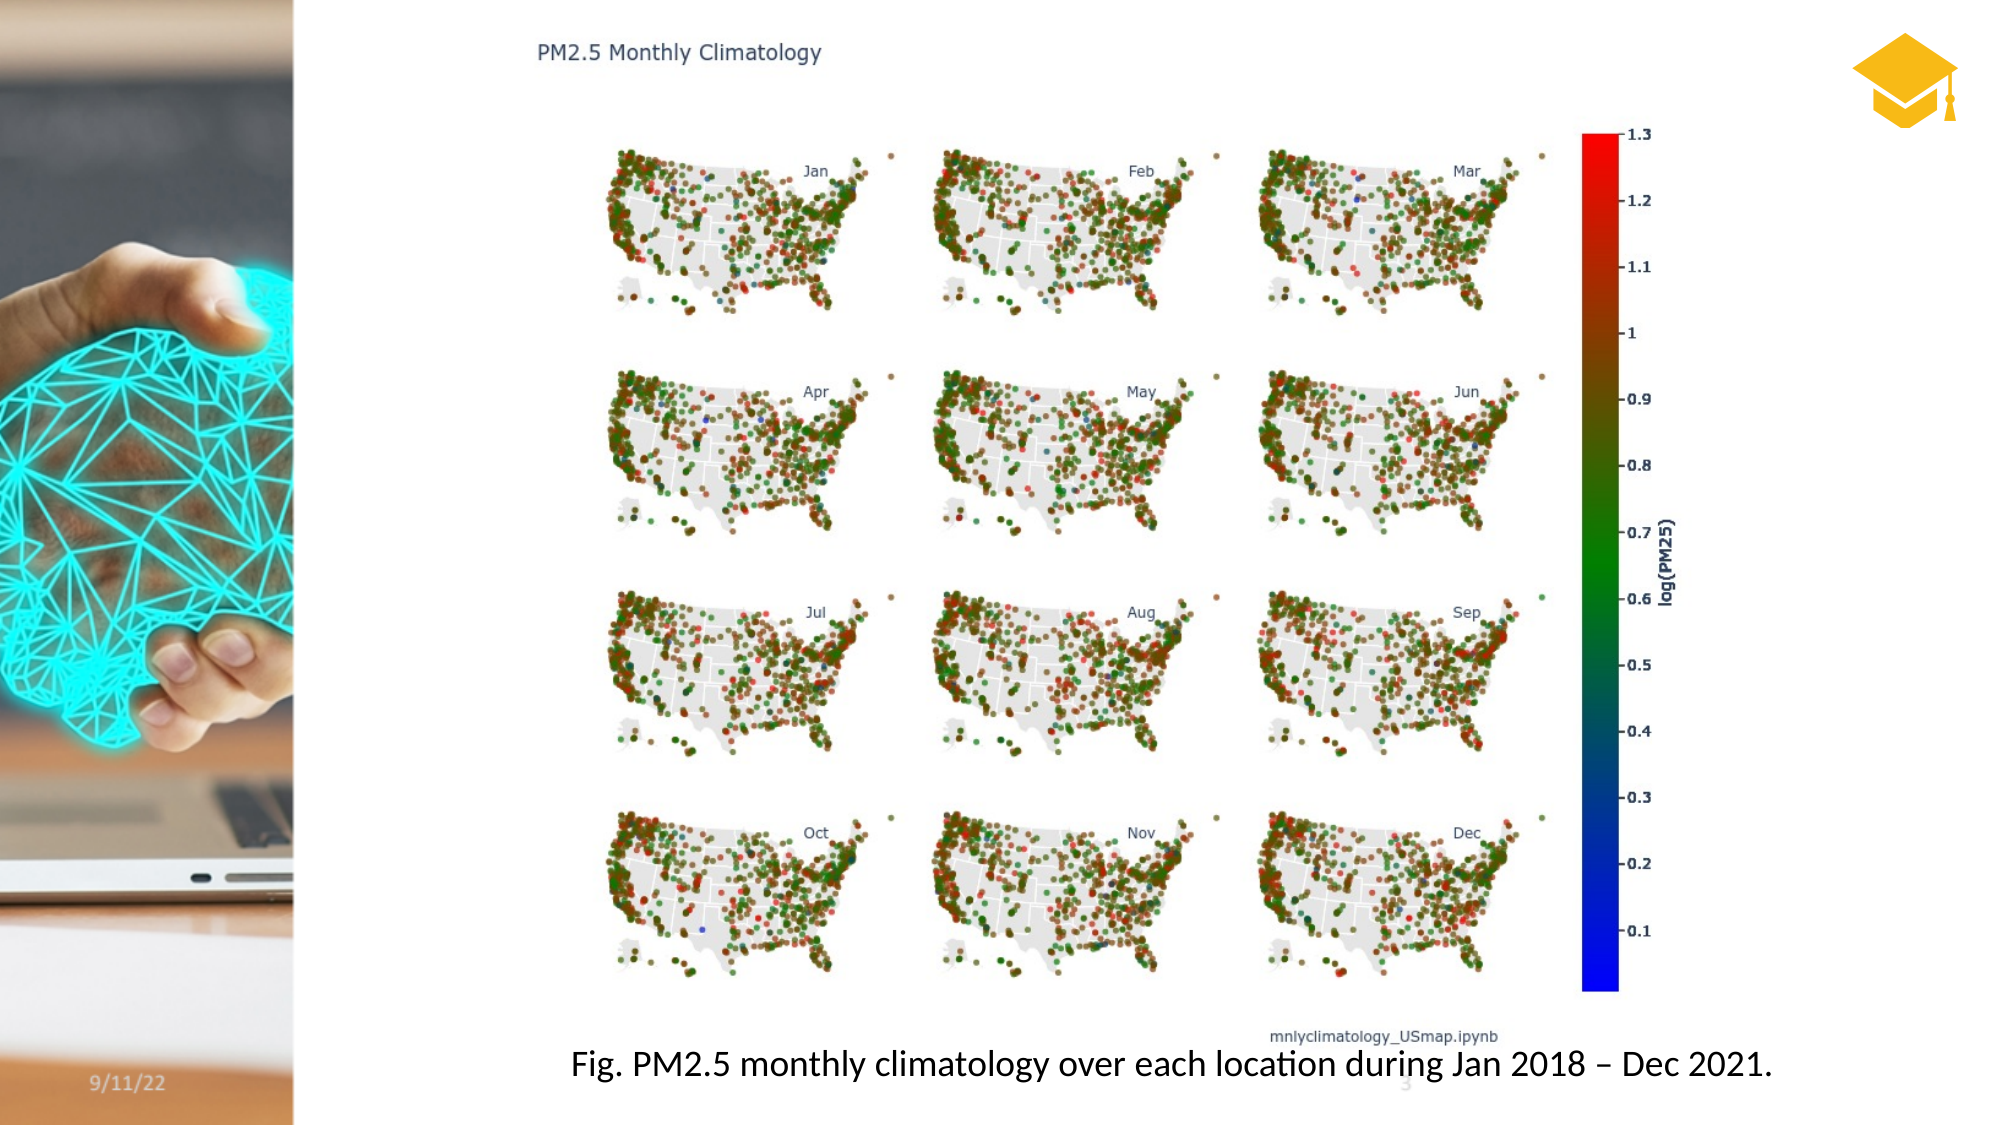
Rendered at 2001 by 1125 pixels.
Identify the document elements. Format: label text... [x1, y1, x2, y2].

text_box Fig. PM2.5 monthly climatology over each location during Jan 2018 – Dec 2021. [1500, 1031, 1790, 1092]
picture [1852, 31, 1958, 128]
picture [0, 0, 1701, 1125]
